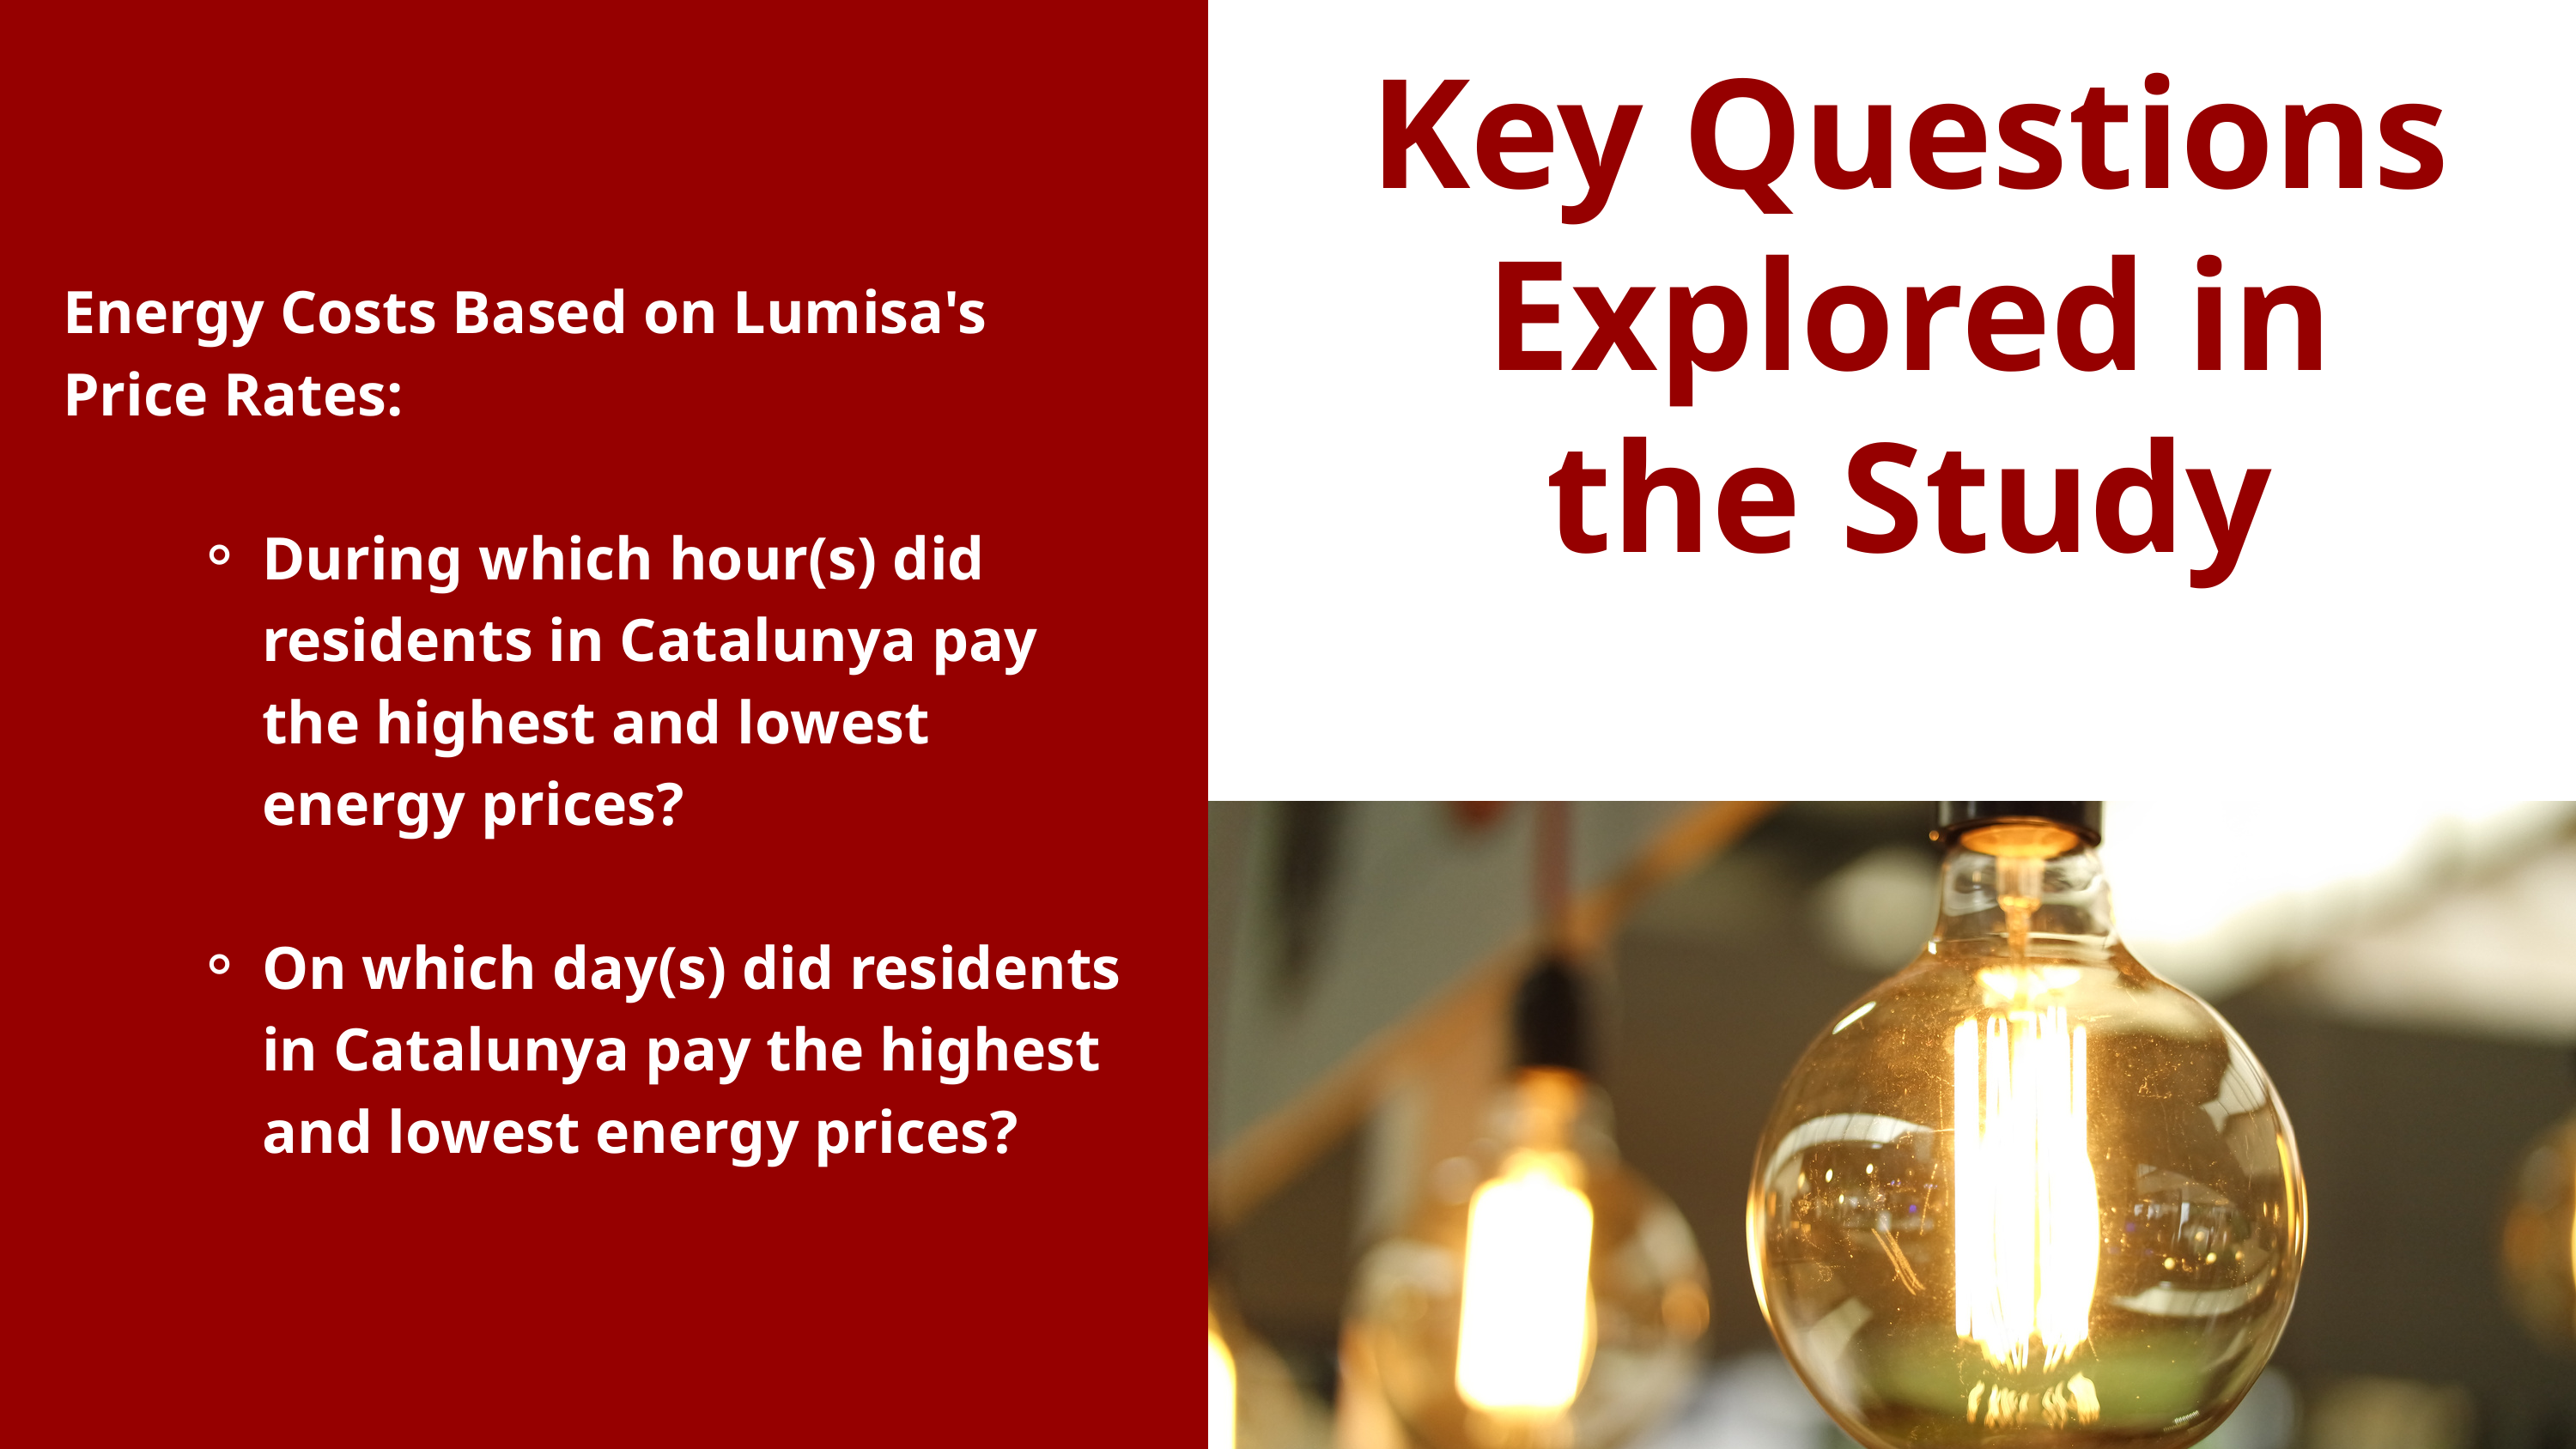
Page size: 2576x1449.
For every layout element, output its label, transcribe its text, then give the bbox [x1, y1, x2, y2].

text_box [0, 0, 1209, 1449]
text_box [1212, 801, 2576, 1449]
text_box Key Questions Explored in the Study [1367, 36, 2452, 583]
